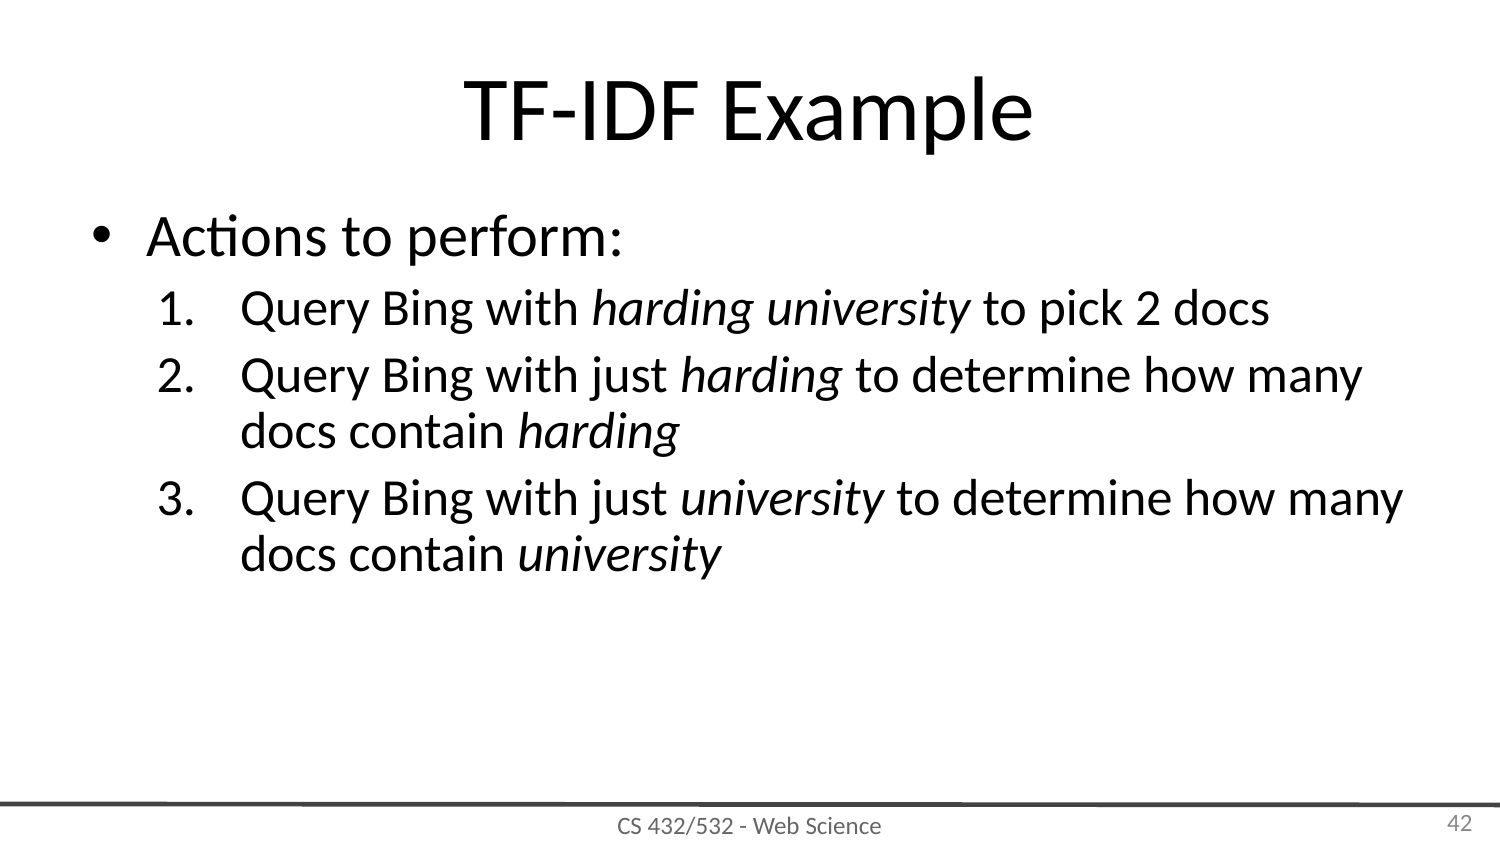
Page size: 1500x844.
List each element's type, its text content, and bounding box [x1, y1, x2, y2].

list Actions to perform: Query Bing with harding university to pick 2 docs Query Bing with just harding to determine how many docs contain harding Query Bing with just university to determine how many docs contain university [75, 196, 1425, 775]
title TF-IDF Example [75, 33, 1425, 175]
slide_number ‹#› [1137, 798, 1488, 844]
